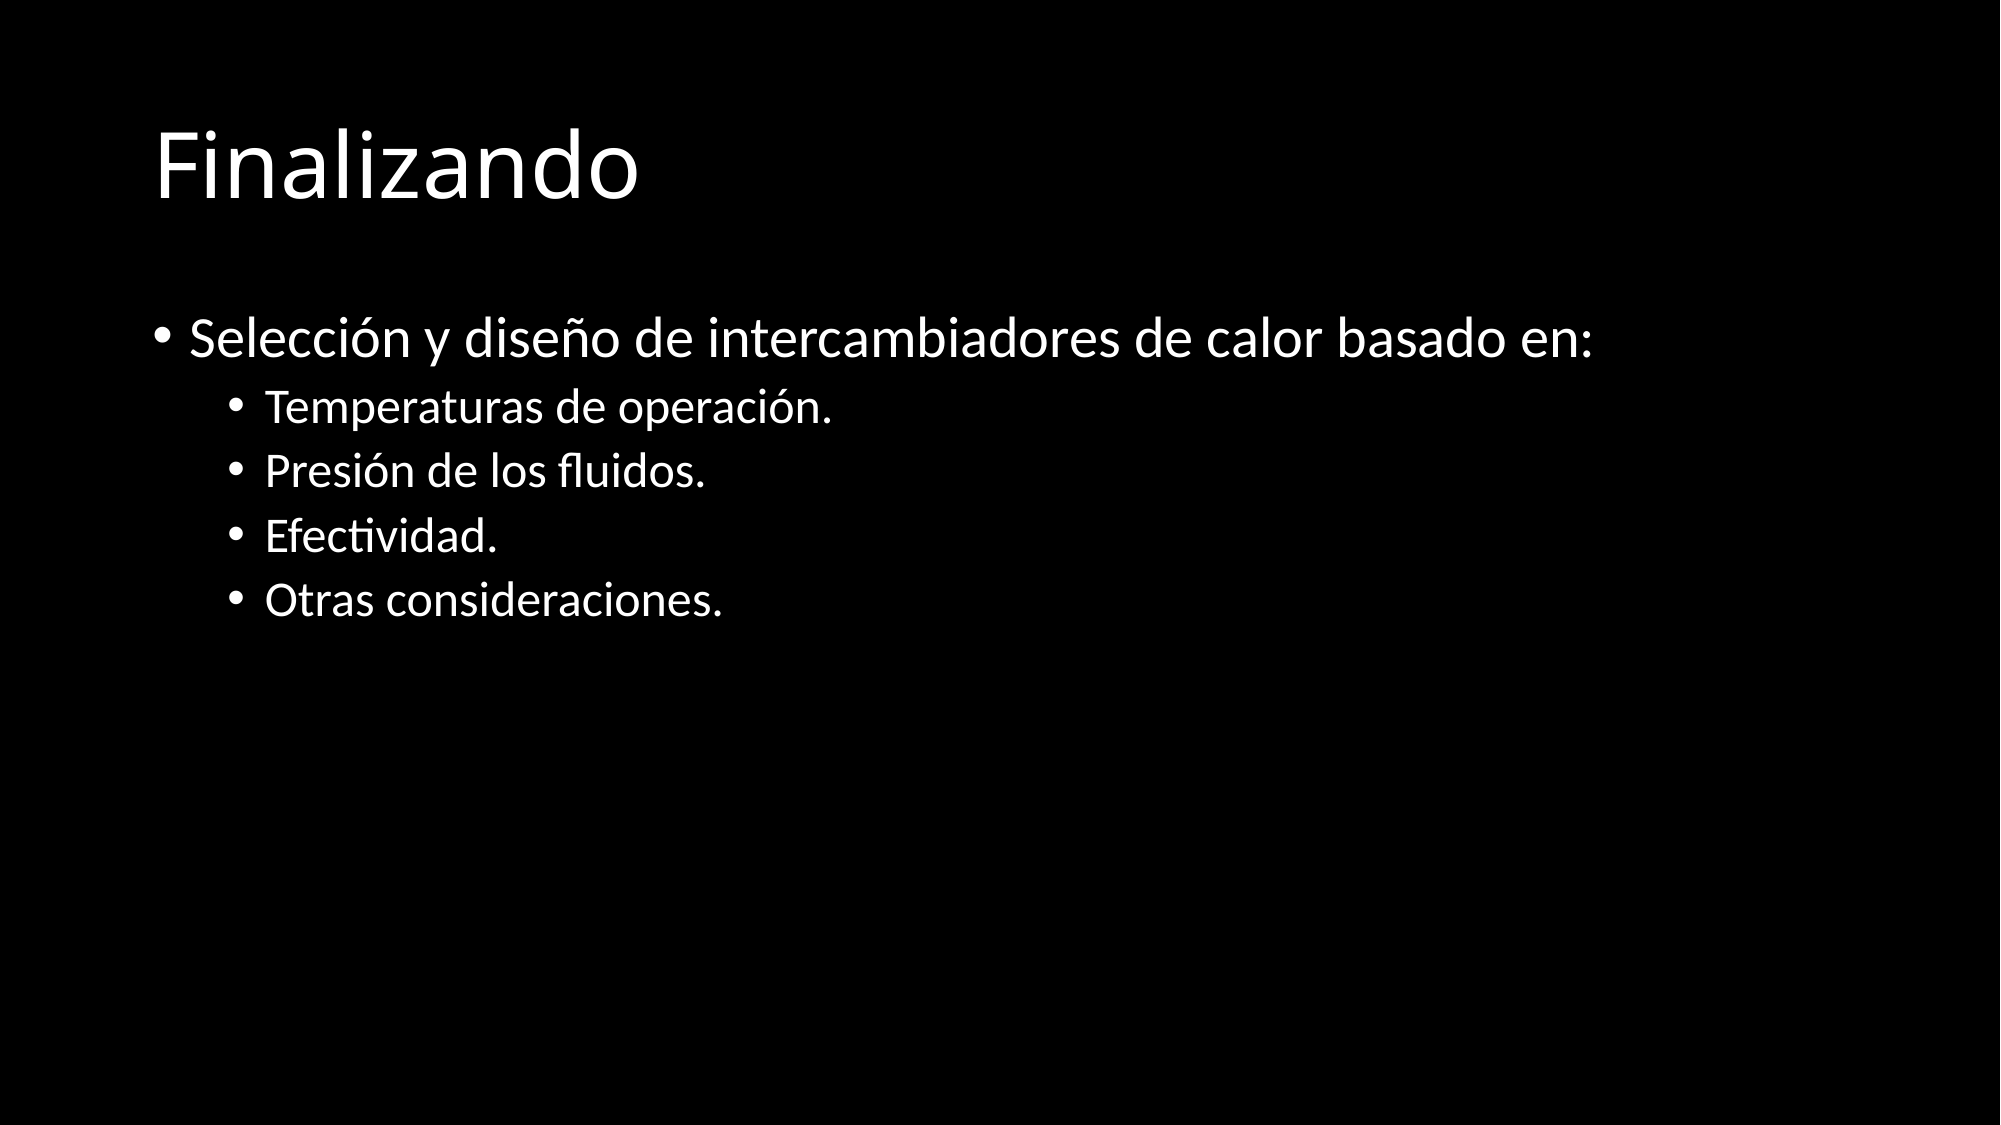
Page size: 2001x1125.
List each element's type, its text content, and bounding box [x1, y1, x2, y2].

list Selección y diseño de intercambiadores de calor basado en: Temperaturas de operación. Presión de los fluidos. Efectividad. Otras consideraciones. [137, 299, 1863, 1014]
title Finalizando [137, 59, 1863, 278]
